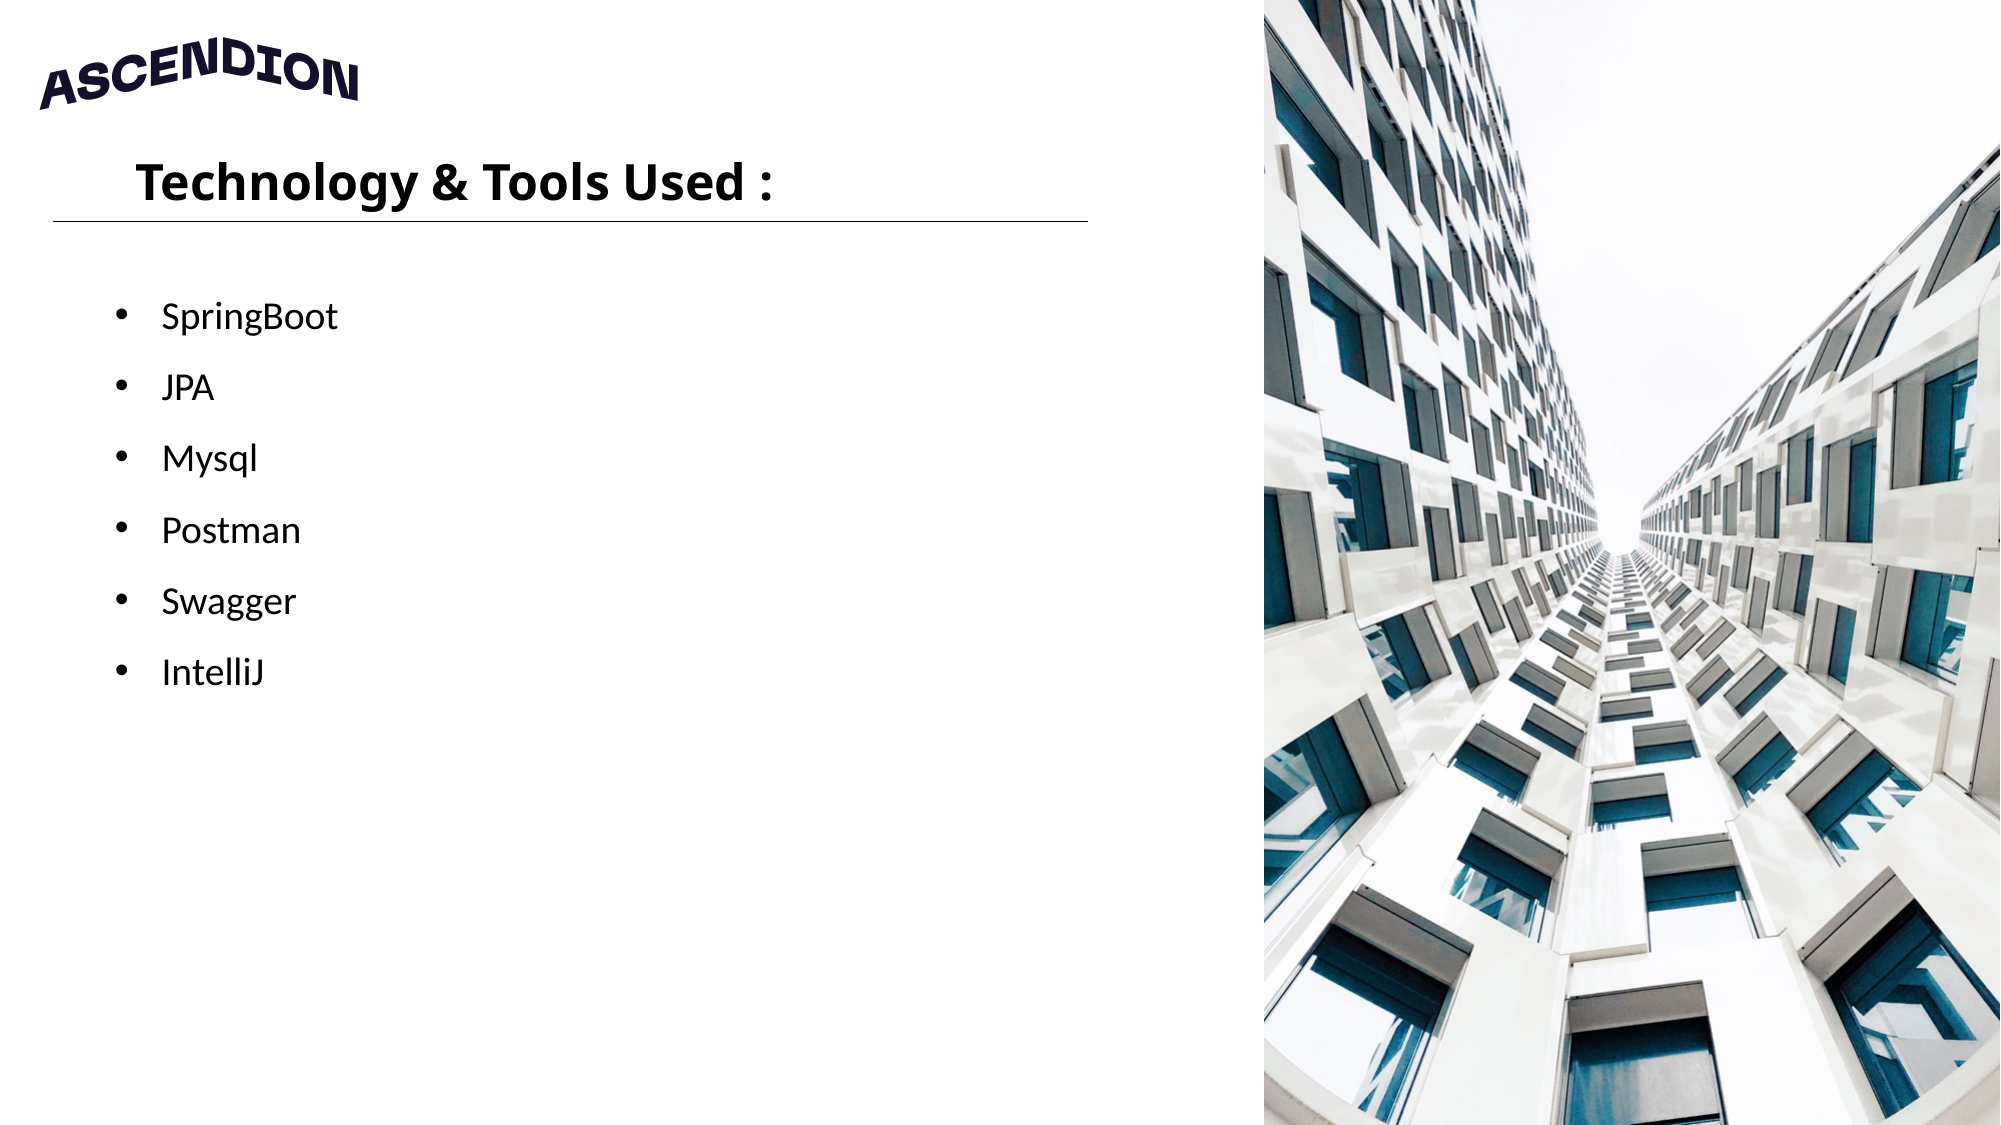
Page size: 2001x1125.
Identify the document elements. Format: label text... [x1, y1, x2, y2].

text_box SpringBoot JPA Mysql Postman Swagger IntelliJ [99, 258, 1135, 867]
picture [1263, 0, 2000, 1125]
picture [1263, 531, 1270, 538]
text_box vTechnology & Tools Used : Module Structure [53, 142, 1263, 218]
picture [1, 0, 396, 148]
